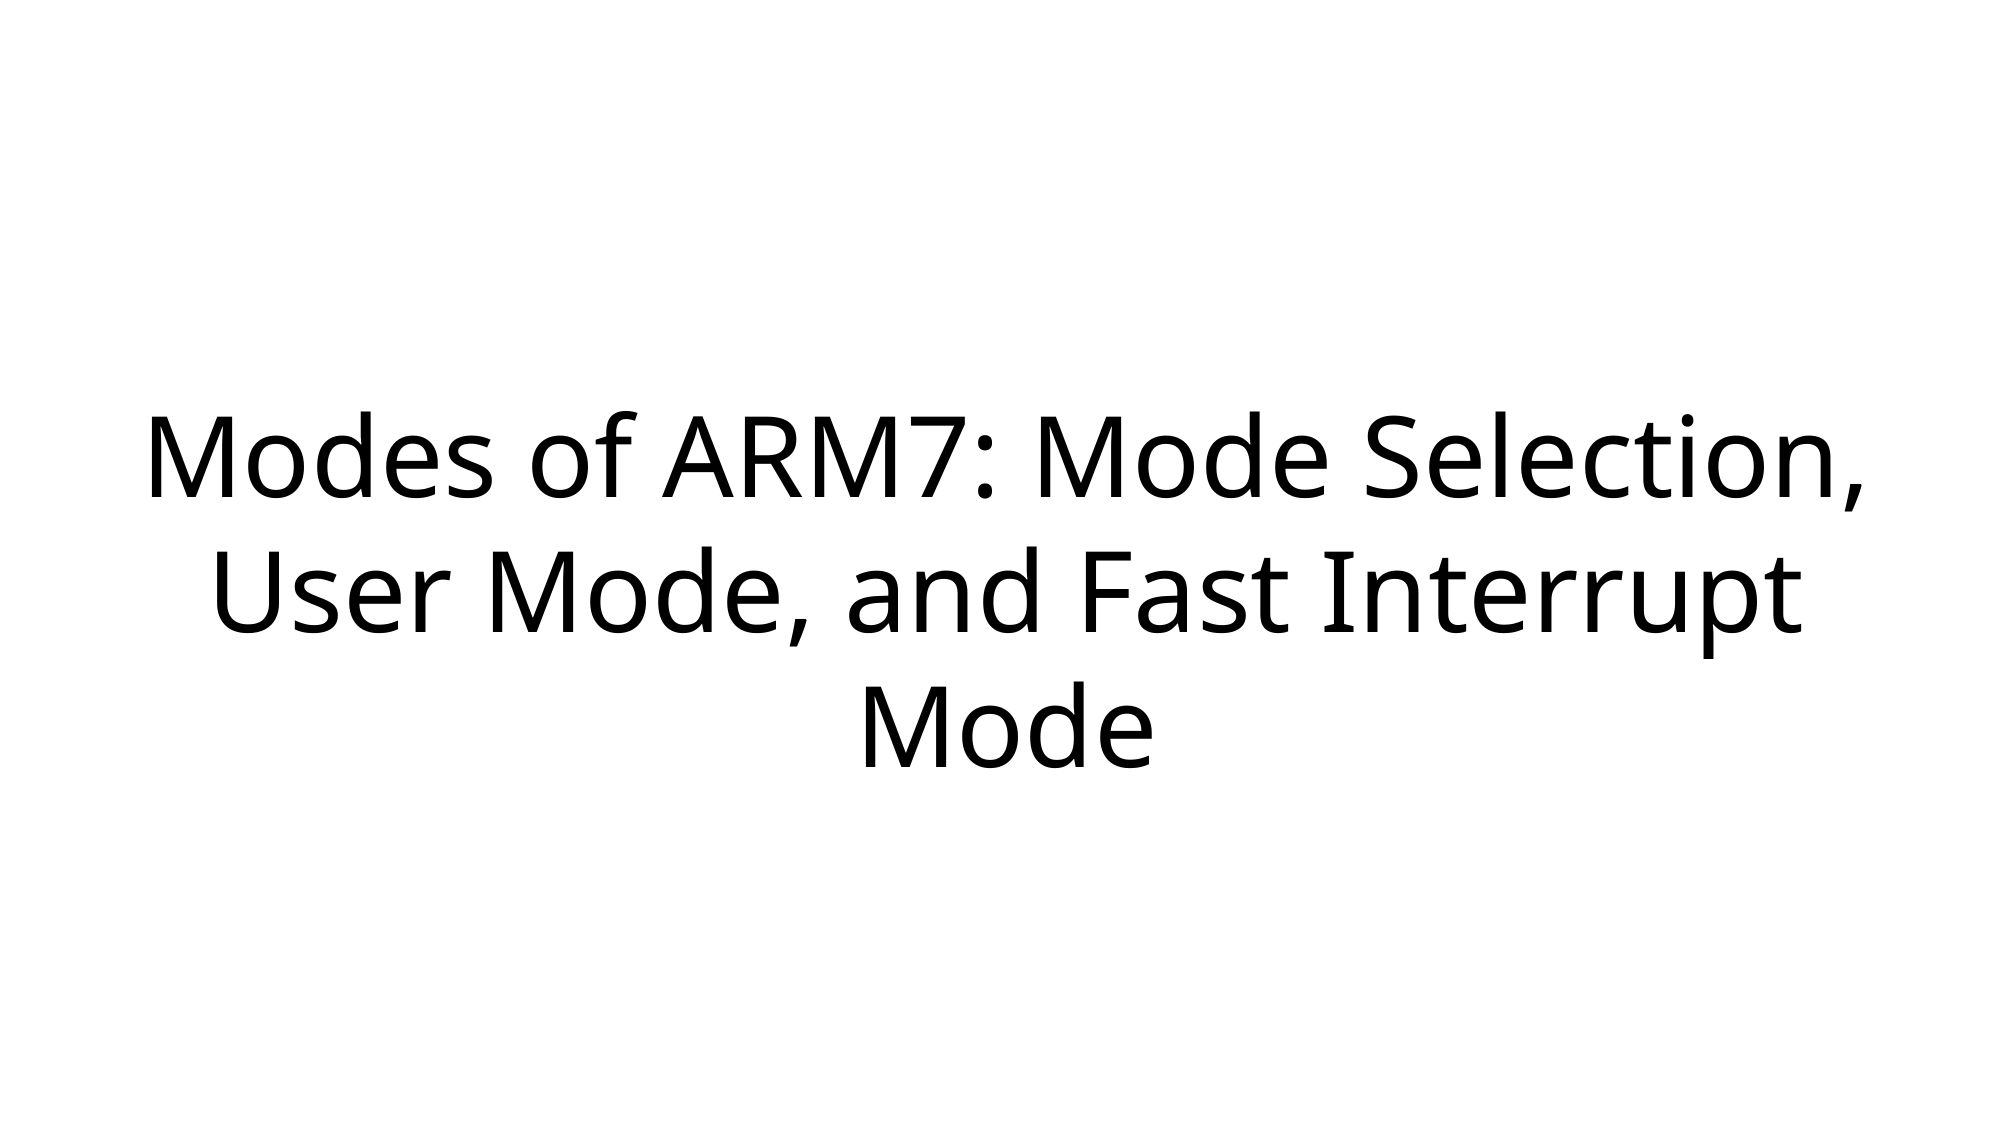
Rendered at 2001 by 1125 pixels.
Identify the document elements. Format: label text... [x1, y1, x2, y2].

text_box Modes of ARM7: Mode Selection, User Mode, and Fast Interrupt Mode [61, 377, 1952, 798]
